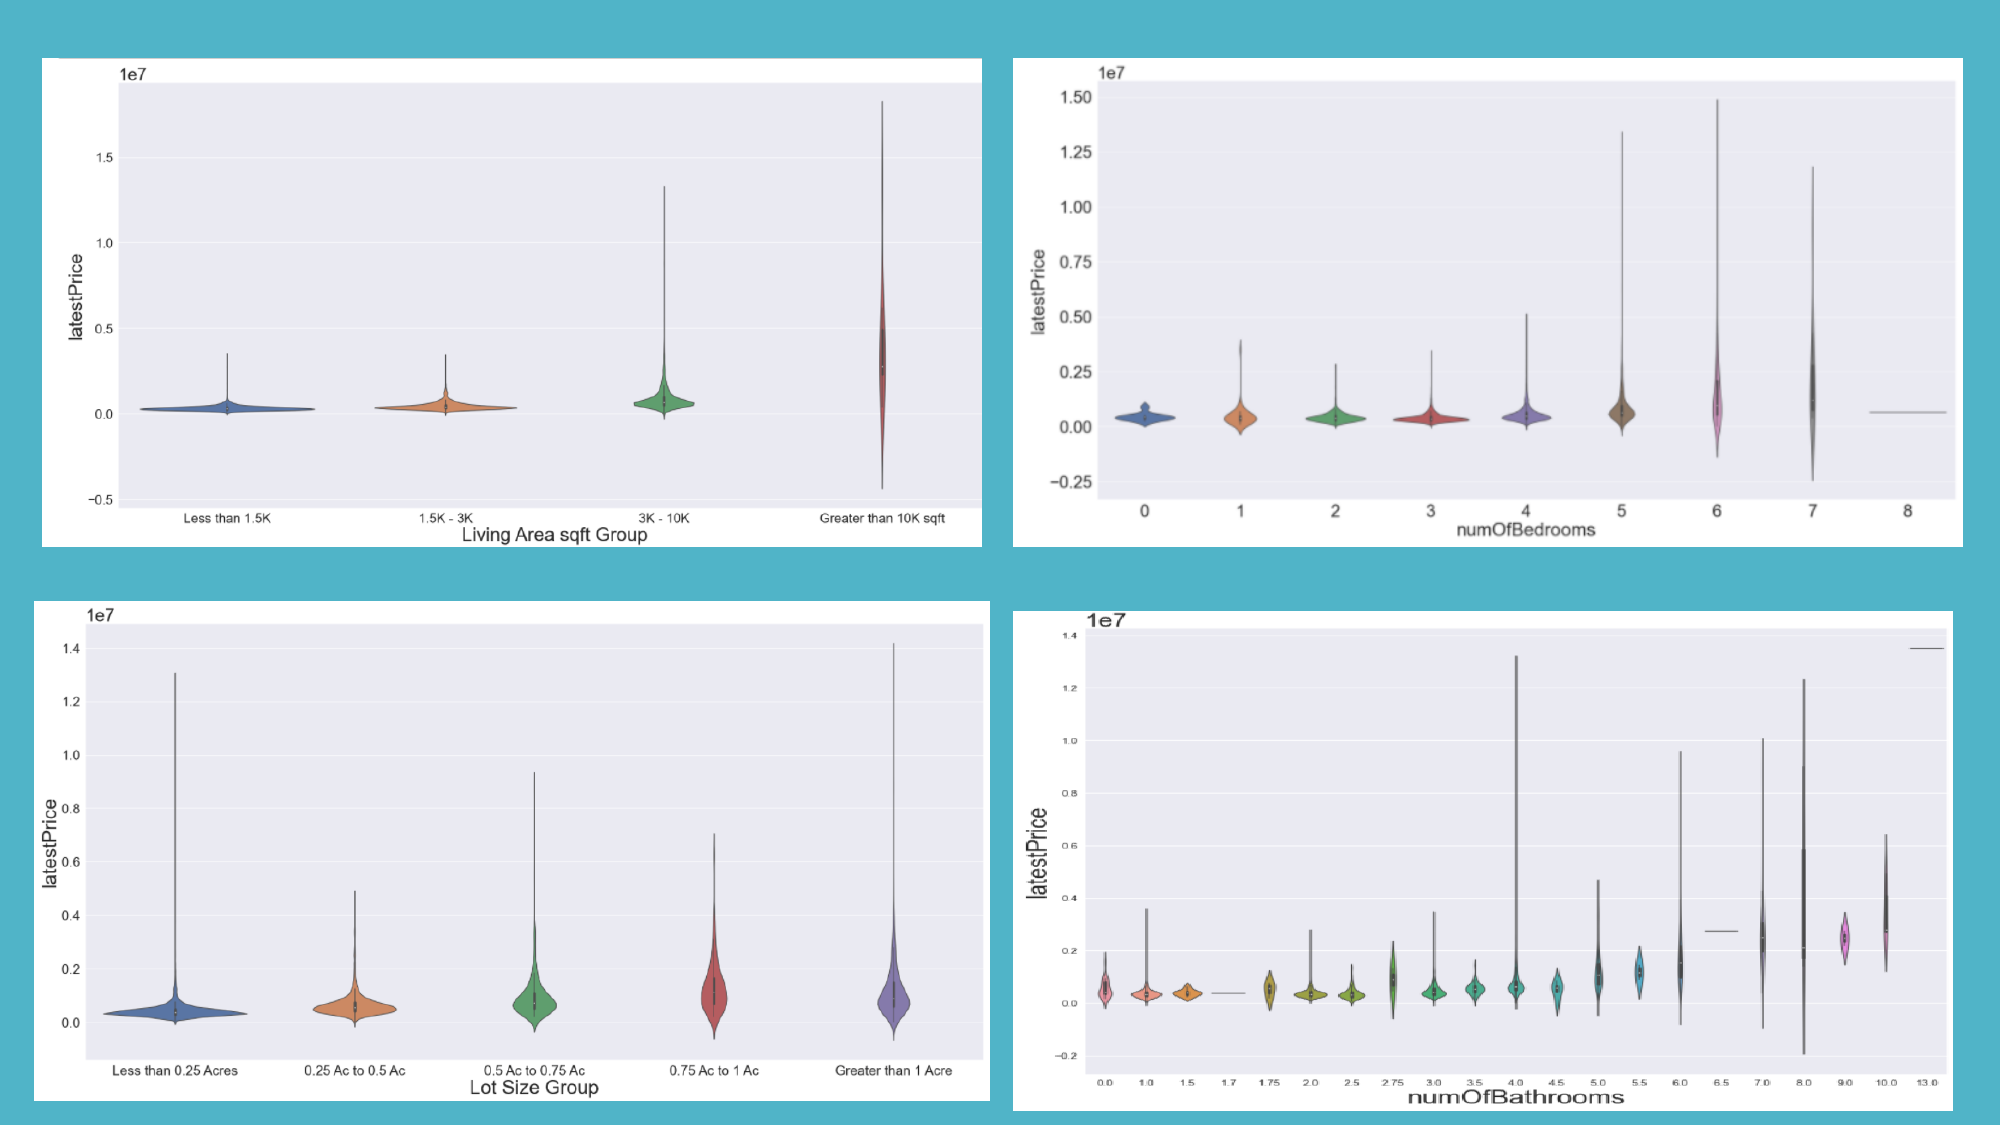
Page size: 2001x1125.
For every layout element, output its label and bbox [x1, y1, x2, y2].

picture [1012, 58, 1963, 547]
picture [41, 58, 983, 547]
picture [34, 601, 990, 1101]
picture [1012, 610, 1953, 1111]
